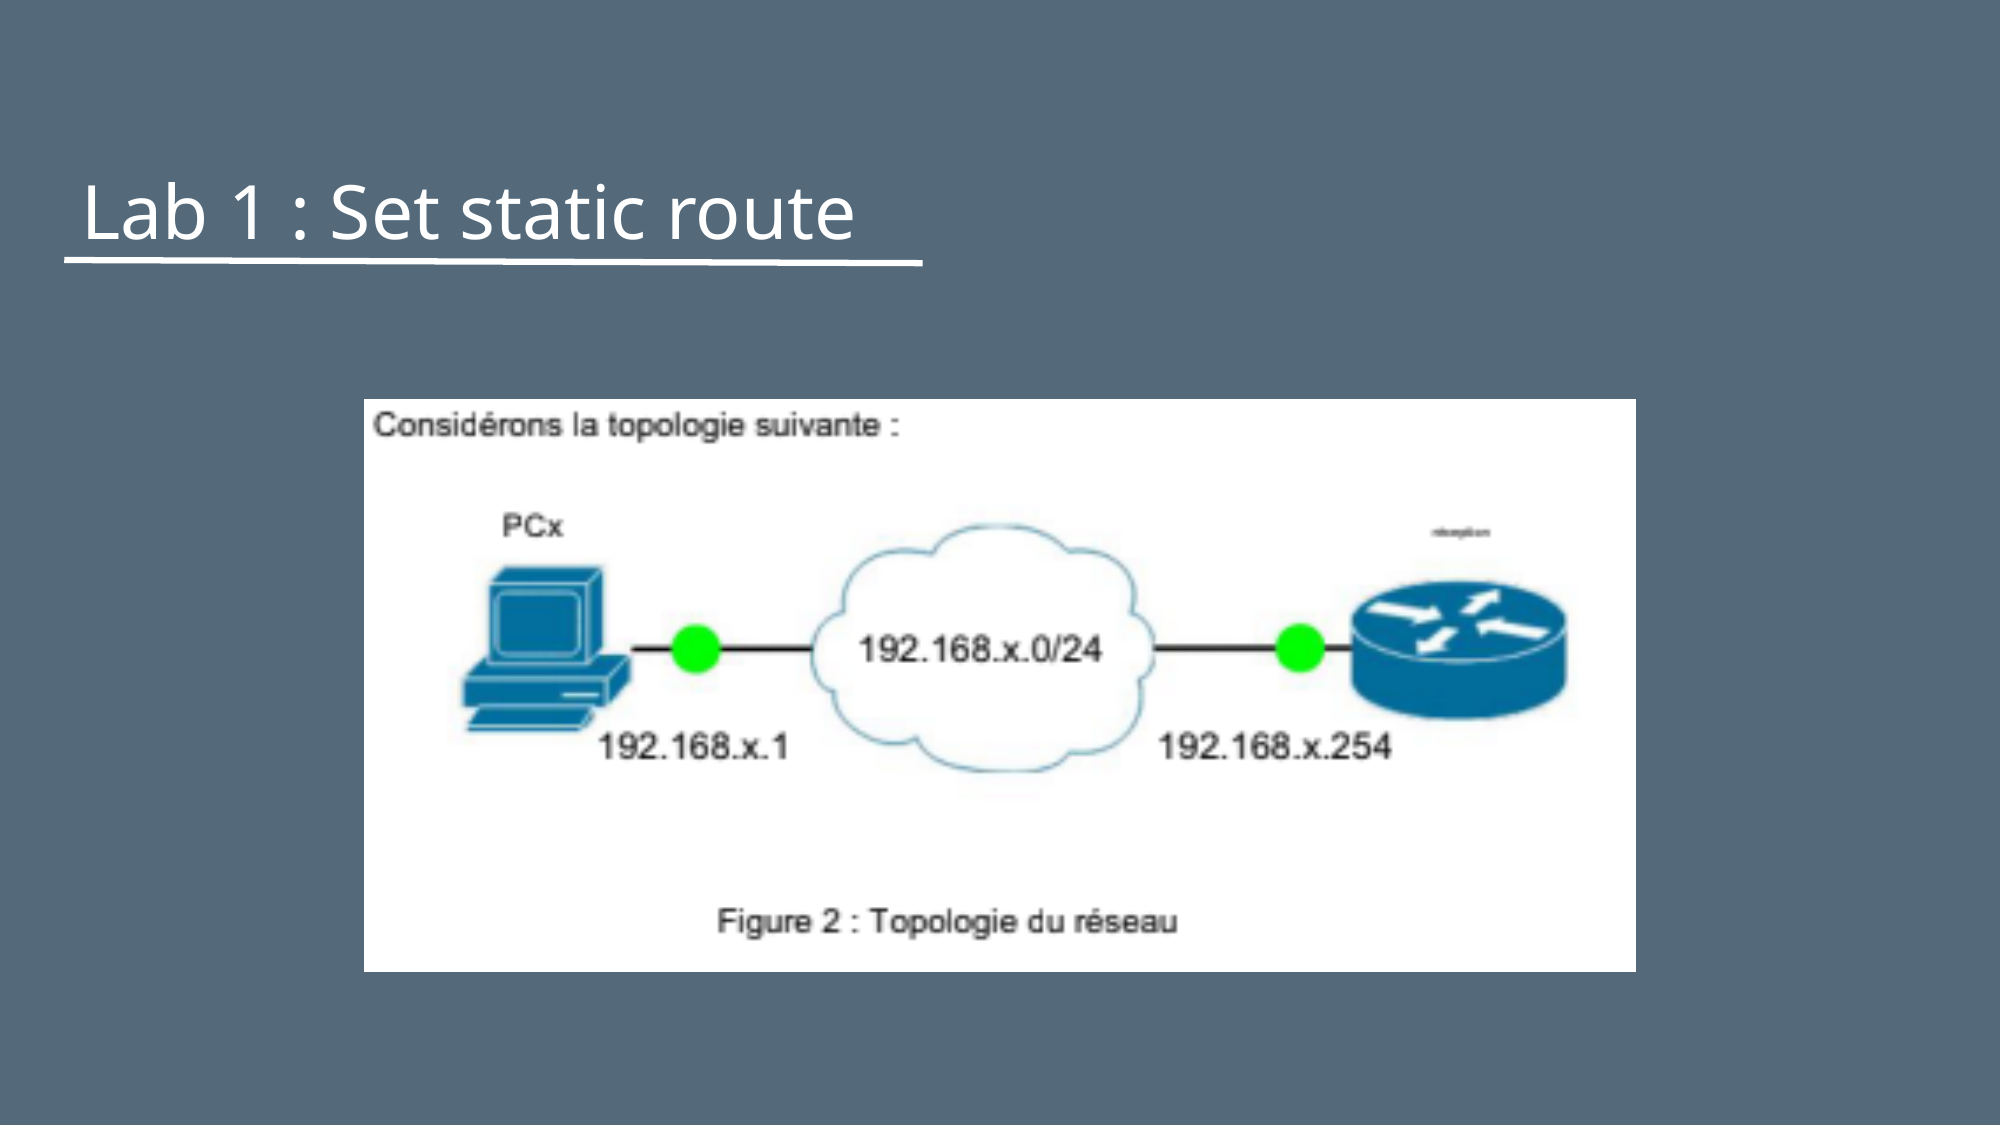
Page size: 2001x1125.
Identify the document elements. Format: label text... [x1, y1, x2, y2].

title Lab 1 : Set static route [66, 123, 1251, 264]
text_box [64, 259, 923, 264]
picture [364, 399, 1636, 972]
